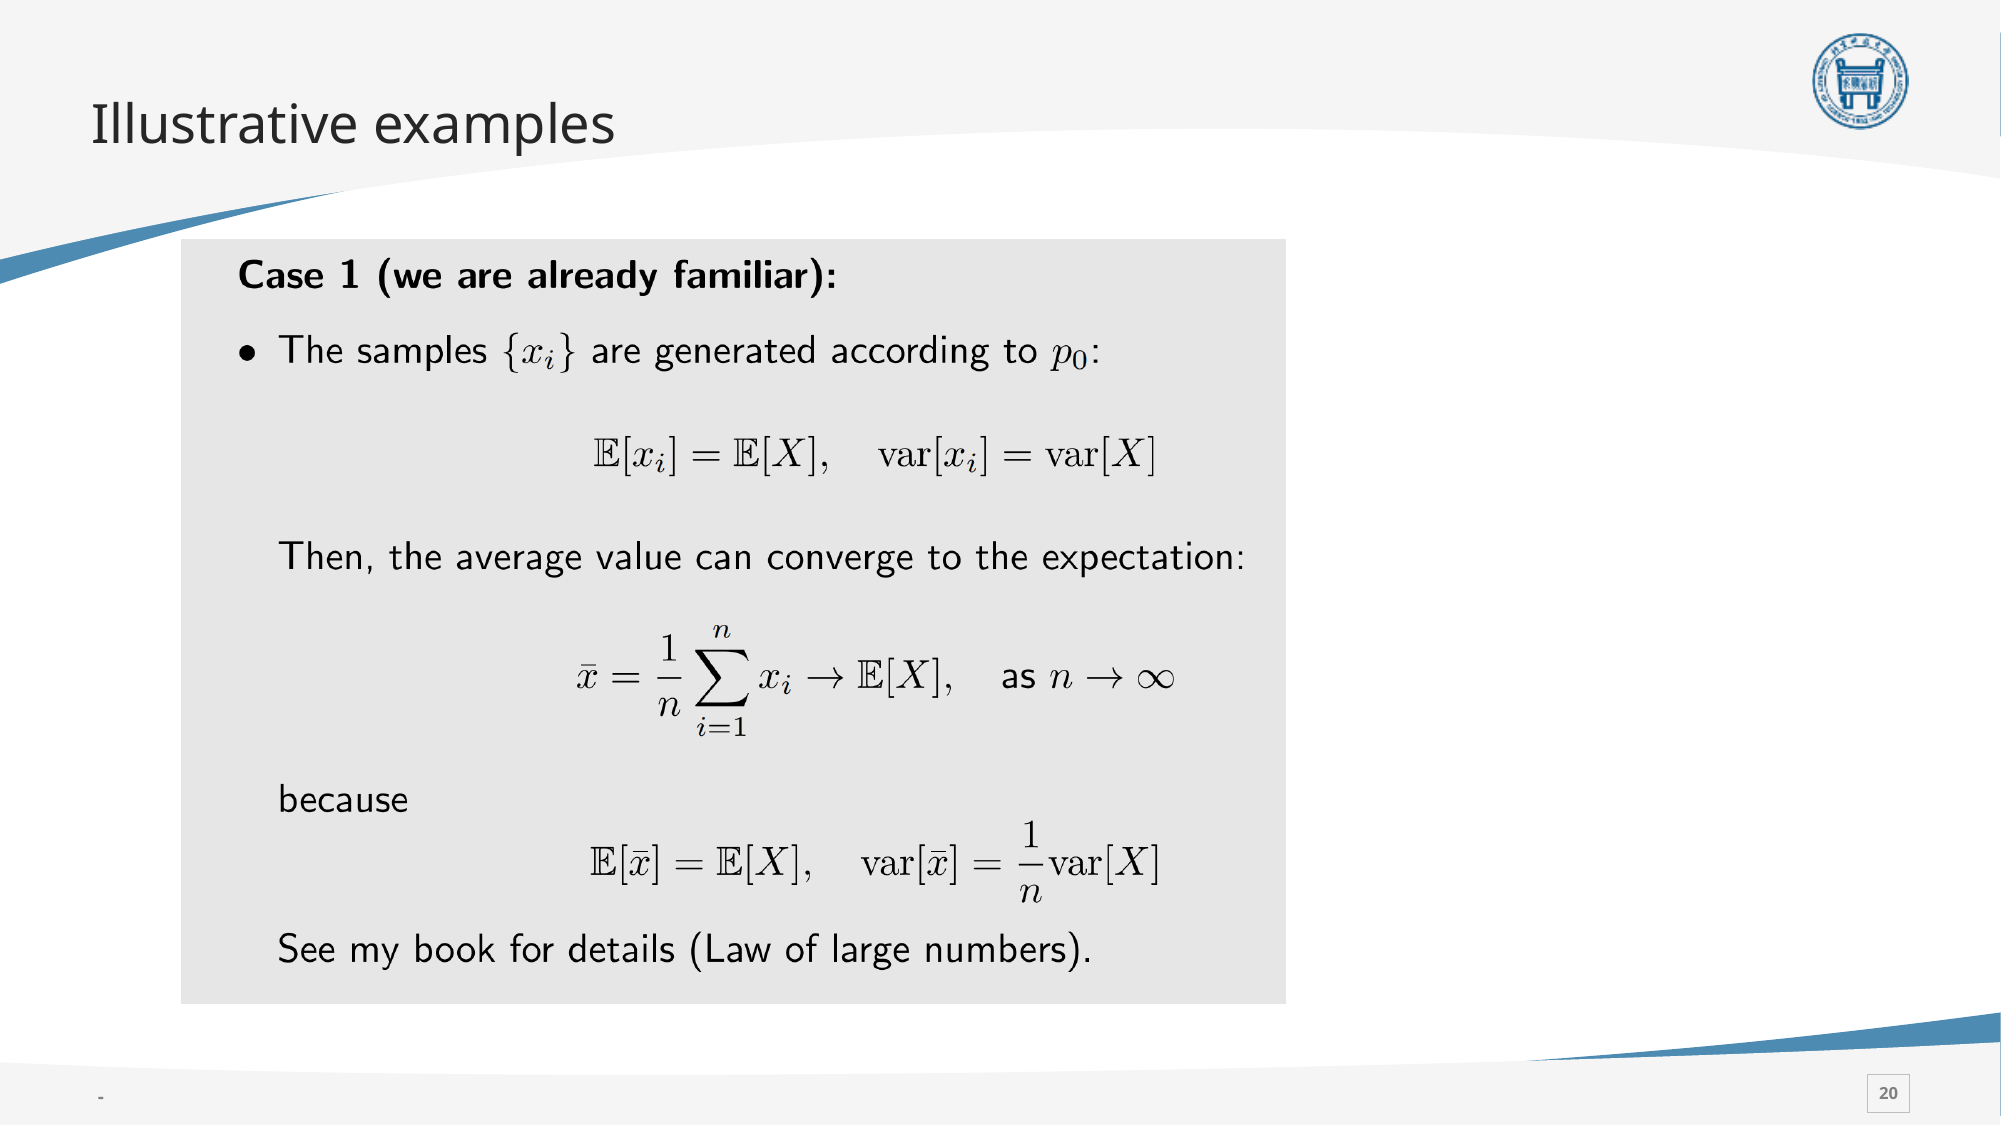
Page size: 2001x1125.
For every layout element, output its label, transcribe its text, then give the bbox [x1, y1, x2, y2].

title Illustrative examples [79, 57, 824, 146]
picture [181, 239, 1286, 1004]
picture [1812, 33, 1909, 130]
